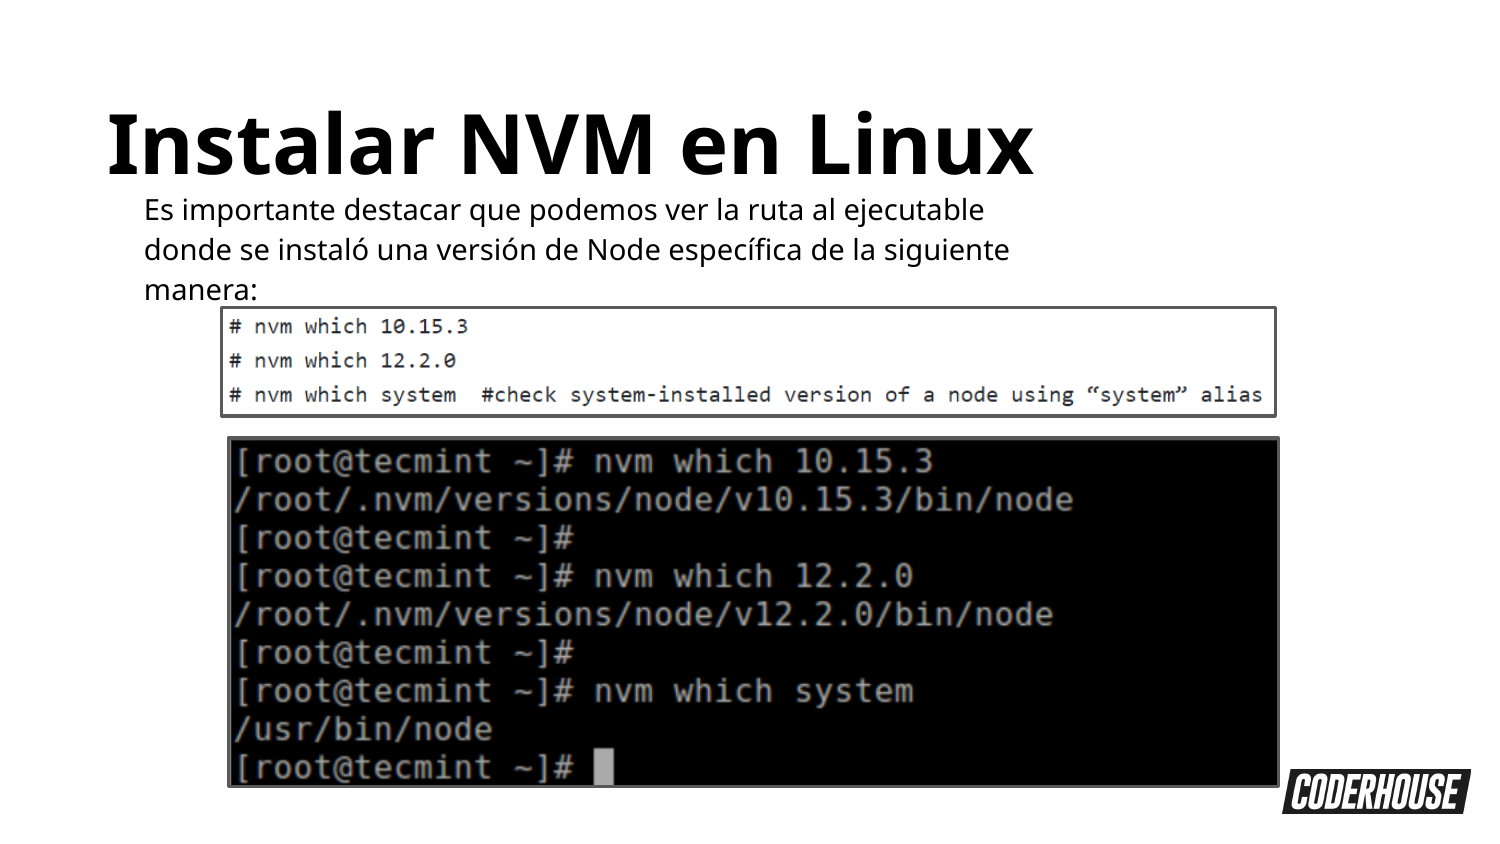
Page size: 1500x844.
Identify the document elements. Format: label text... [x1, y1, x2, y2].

text_box Es importante destacar que podemos ver la ruta al ejecutable donde se instaló una versión de Node específica de la siguiente manera: [53, 171, 1095, 354]
picture [1281, 769, 1471, 814]
picture [223, 308, 1274, 415]
picture [229, 439, 1277, 786]
text_box Instalar NVM en Linux [92, 75, 1206, 201]
